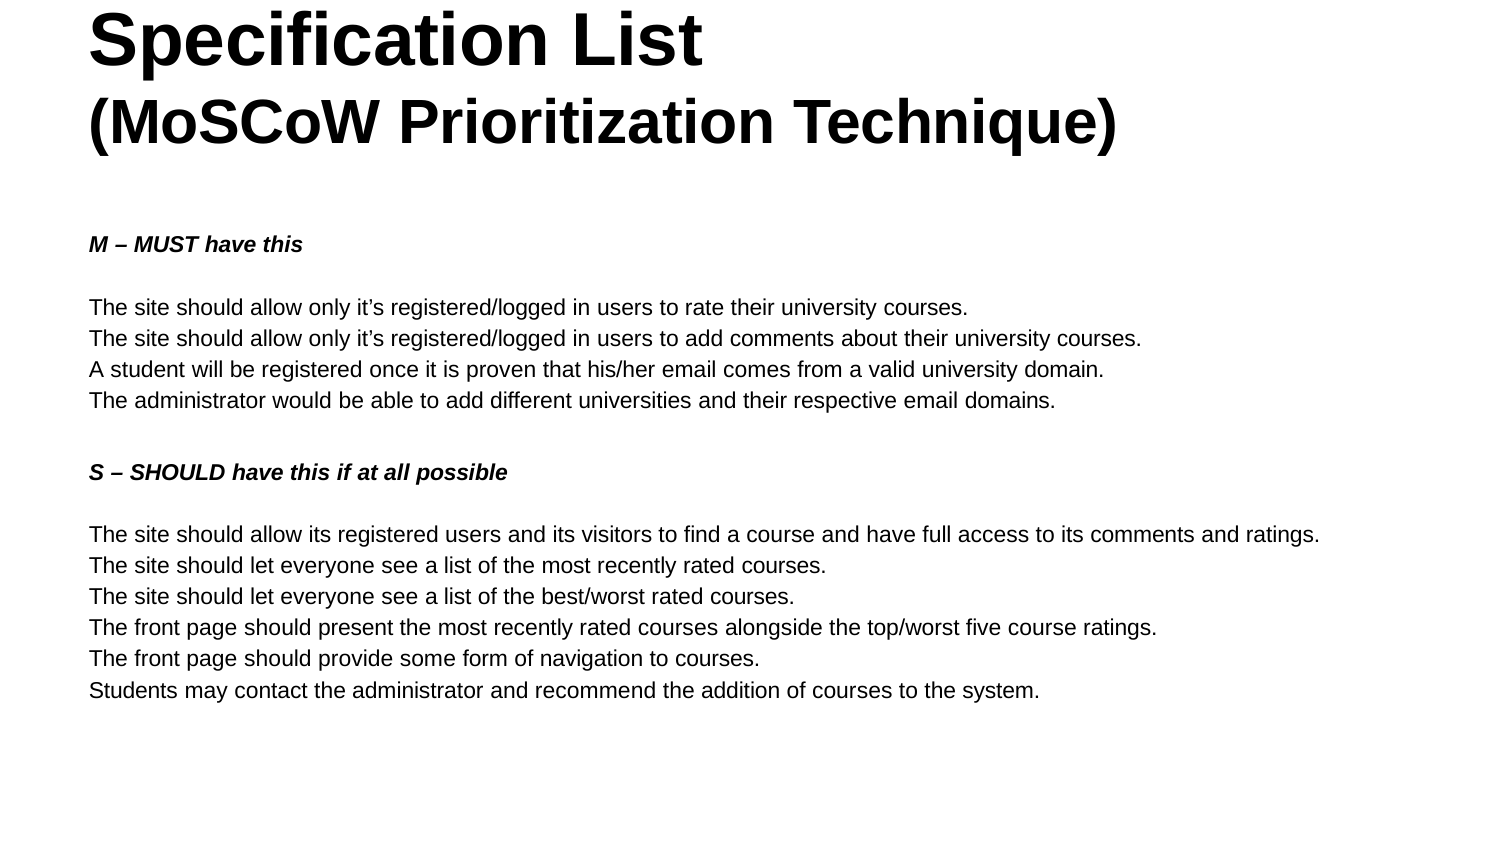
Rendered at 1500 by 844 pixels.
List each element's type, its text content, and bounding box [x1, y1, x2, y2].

title Specification List (MoSCoW Prioritization Technique) [86, 0, 1413, 158]
text_box M – MUST have this The site should allow only it’s registered/logged in users to rate their university courses. The site should allow only it’s registered/logged in users to add comments about their university courses. A student will be registered once it is proven that his/her email comes from a valid university domain. The administrator would be able to add different universities and their respective email domains. S – SHOULD have this if at all possible The site should allow its registered users and its visitors to find a course and have full access to its comments and ratings. The site should let everyone see a list of the most recently rated courses. The site should let everyone see a list of the best/worst rated courses. The front page should present the most recently rated courses alongside the top/worst five course ratings. The front page should provide some form of navigation to courses. Students may contact the administrator and recommend the addition of courses to the system. [86, 229, 1326, 707]
